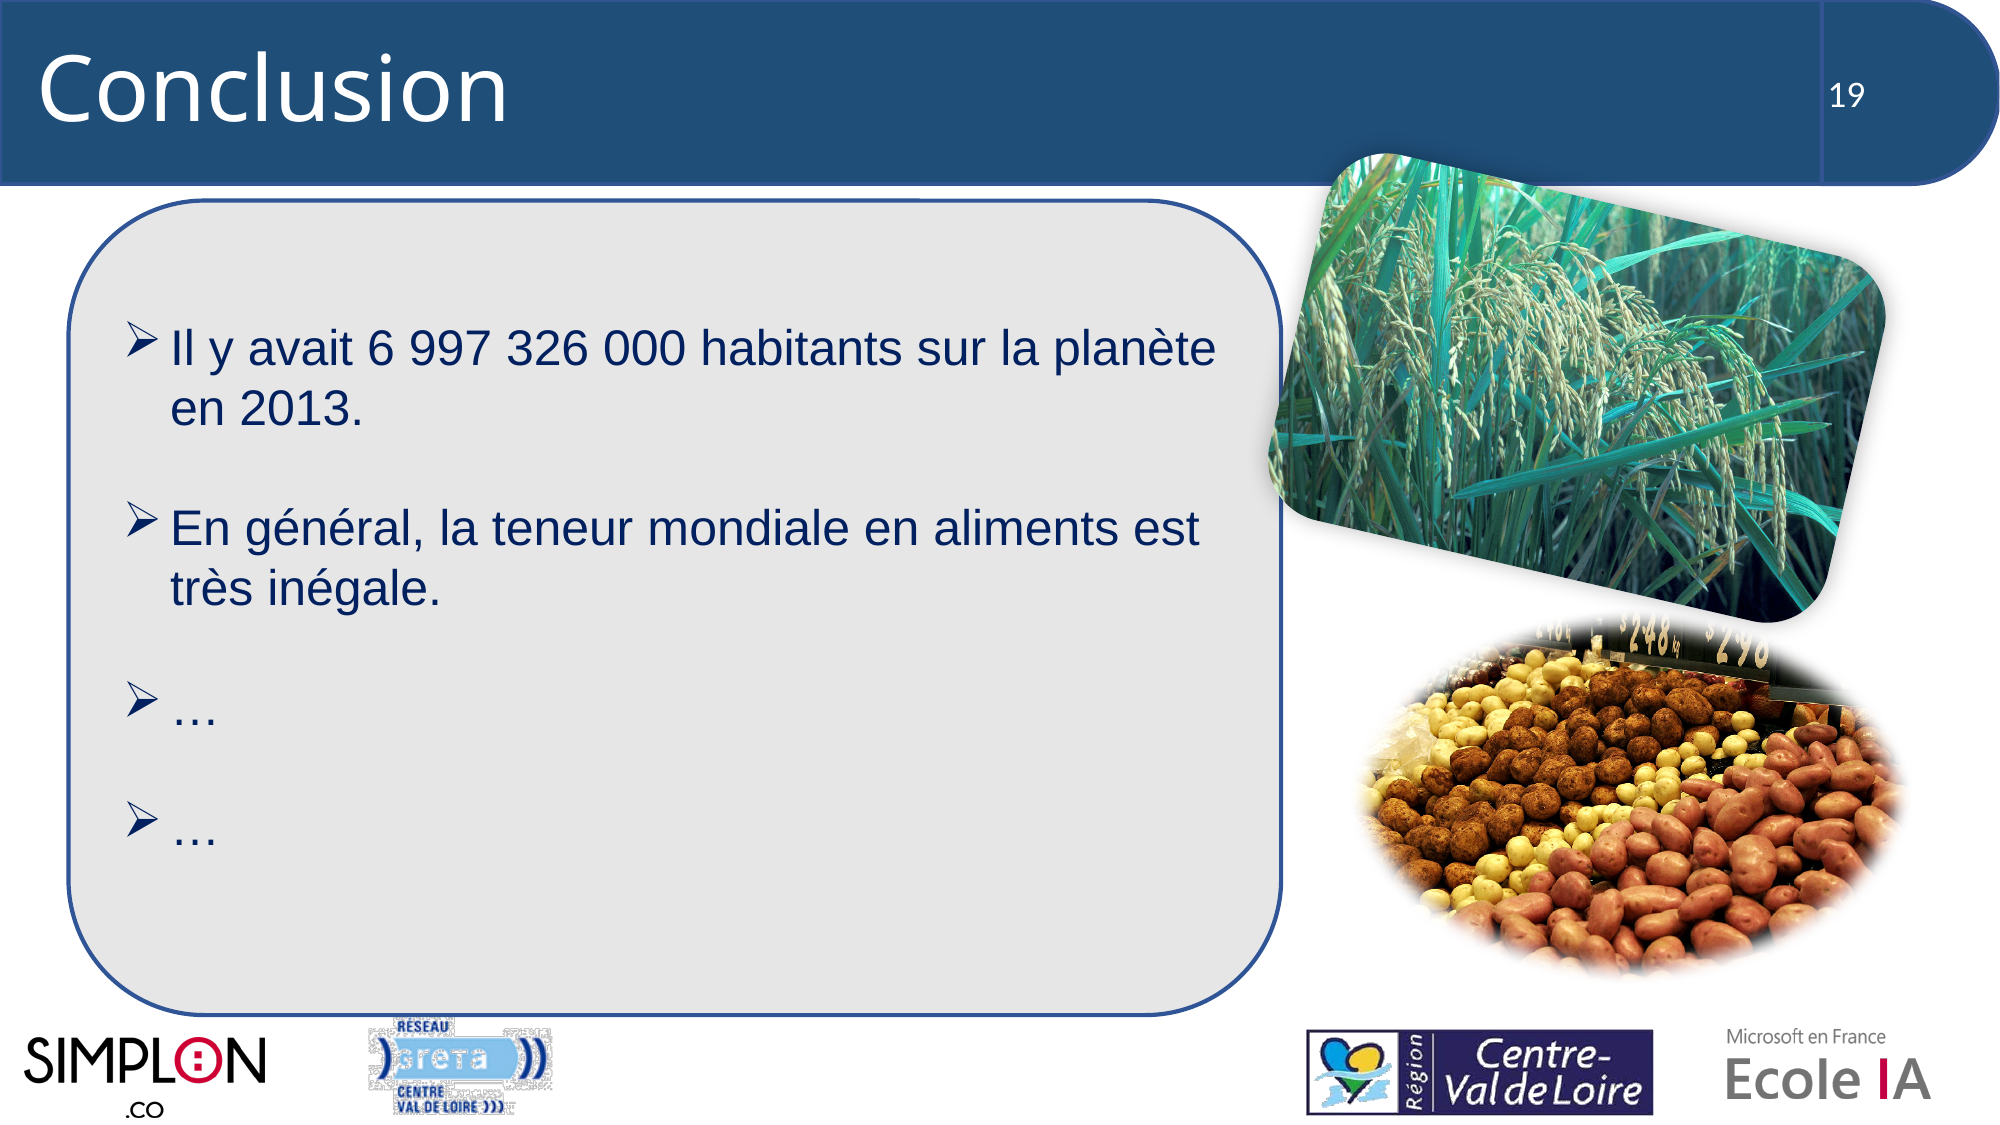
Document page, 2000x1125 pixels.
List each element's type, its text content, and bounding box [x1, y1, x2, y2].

picture [1268, 153, 1915, 986]
slide_number 19 [1812, 62, 1914, 122]
picture [1727, 1028, 1931, 1099]
title Conclusion [21, 0, 1747, 201]
picture [343, 1018, 569, 1119]
picture [24, 1037, 265, 1118]
picture [1303, 1026, 1656, 1118]
text_box Il y avait 6 997 326 000 habitants sur la planète en 2013. En général, la teneur mondiale en aliments est très inégale. … … [66, 198, 1284, 1018]
